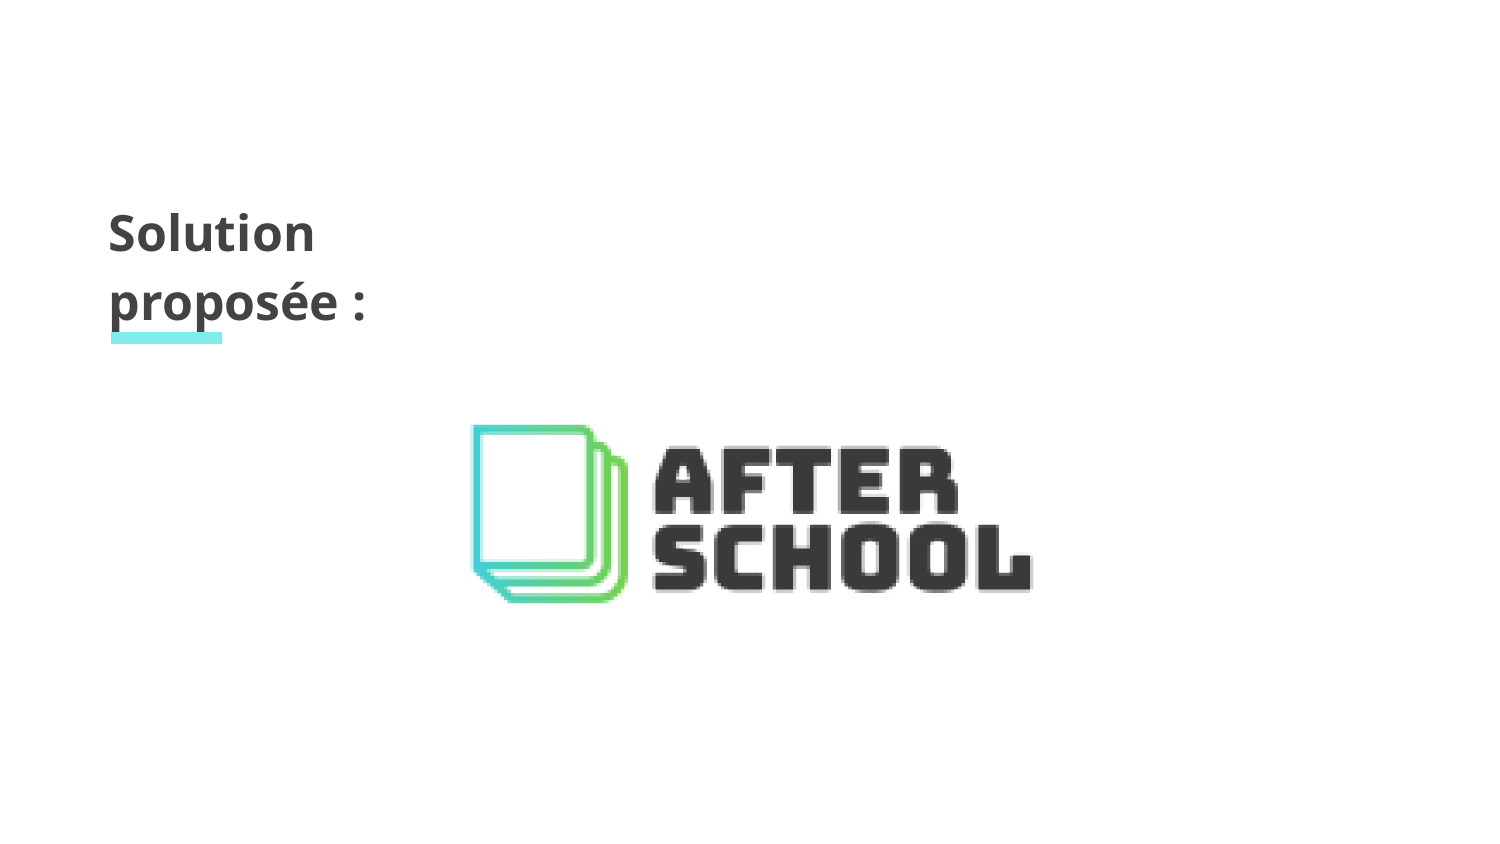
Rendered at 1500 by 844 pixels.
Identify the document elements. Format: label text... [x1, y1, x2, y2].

picture [403, 406, 1096, 625]
title Solution proposée : [93, 163, 595, 346]
